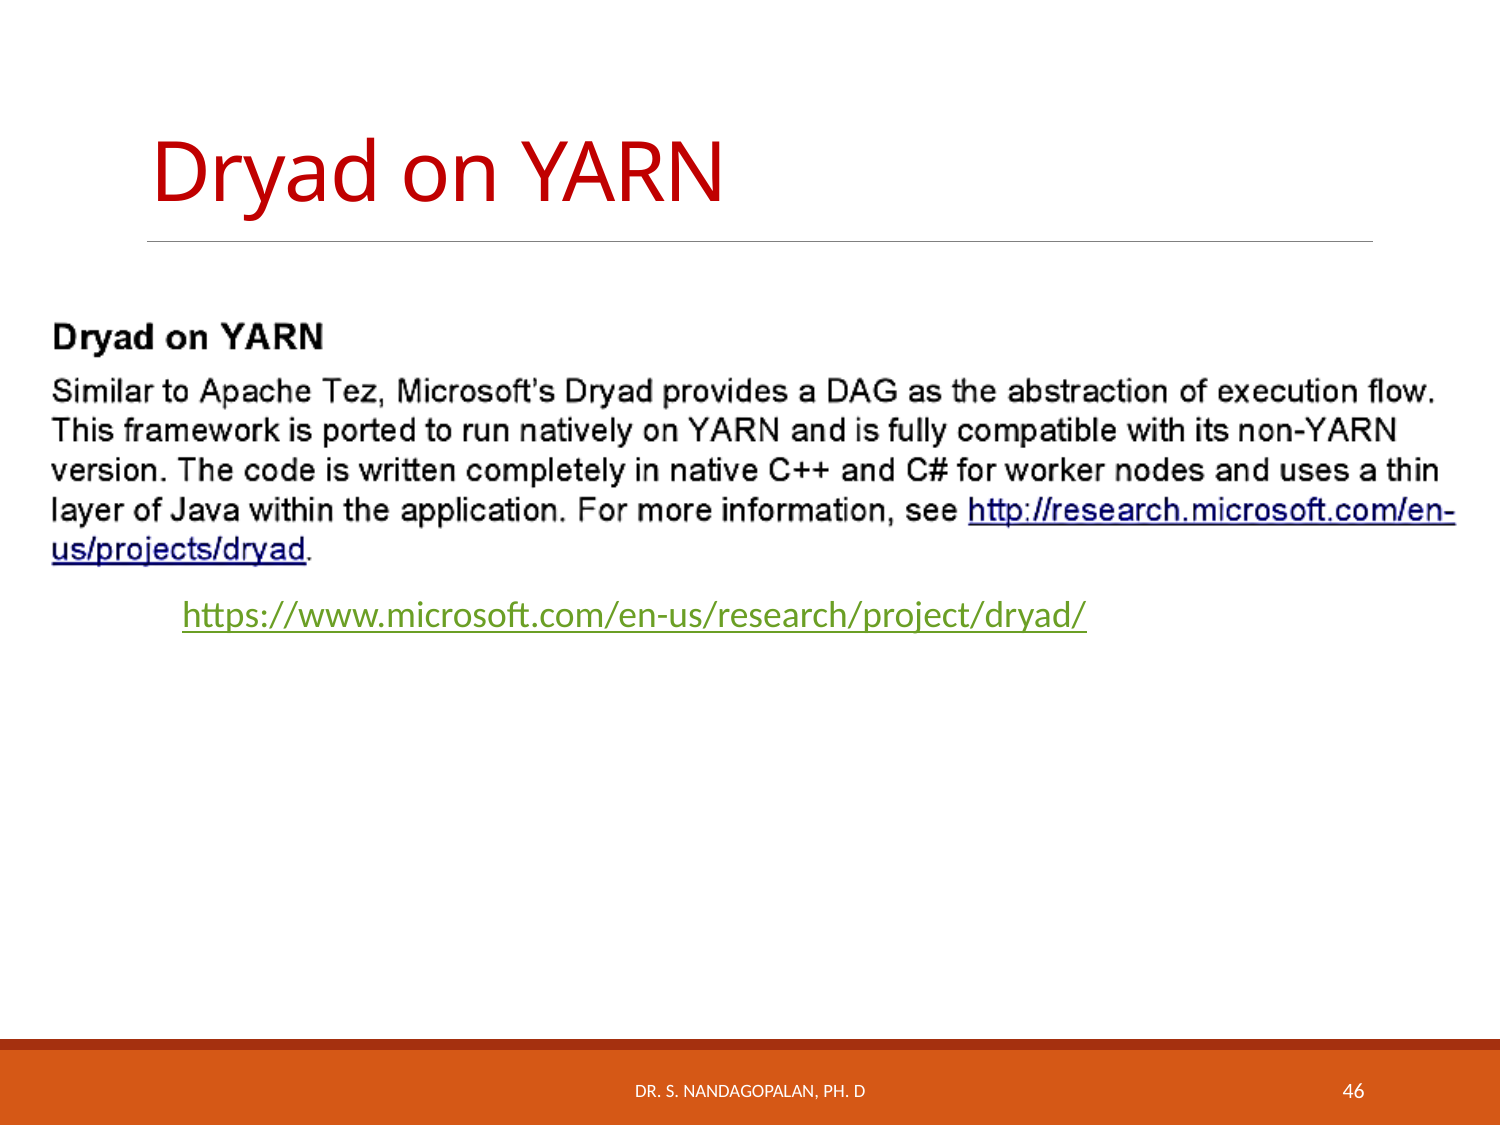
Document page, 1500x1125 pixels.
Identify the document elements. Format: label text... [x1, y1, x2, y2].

footer Dr. S. Nandagopalan, Ph. D [453, 1059, 1047, 1120]
slide_number 46 [1218, 1059, 1380, 1120]
title Dryad on YARN [135, 47, 1373, 227]
text_box https://www.microsoft.com/en-us/research/project/dryad/ [167, 592, 1331, 643]
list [31, 305, 1477, 584]
